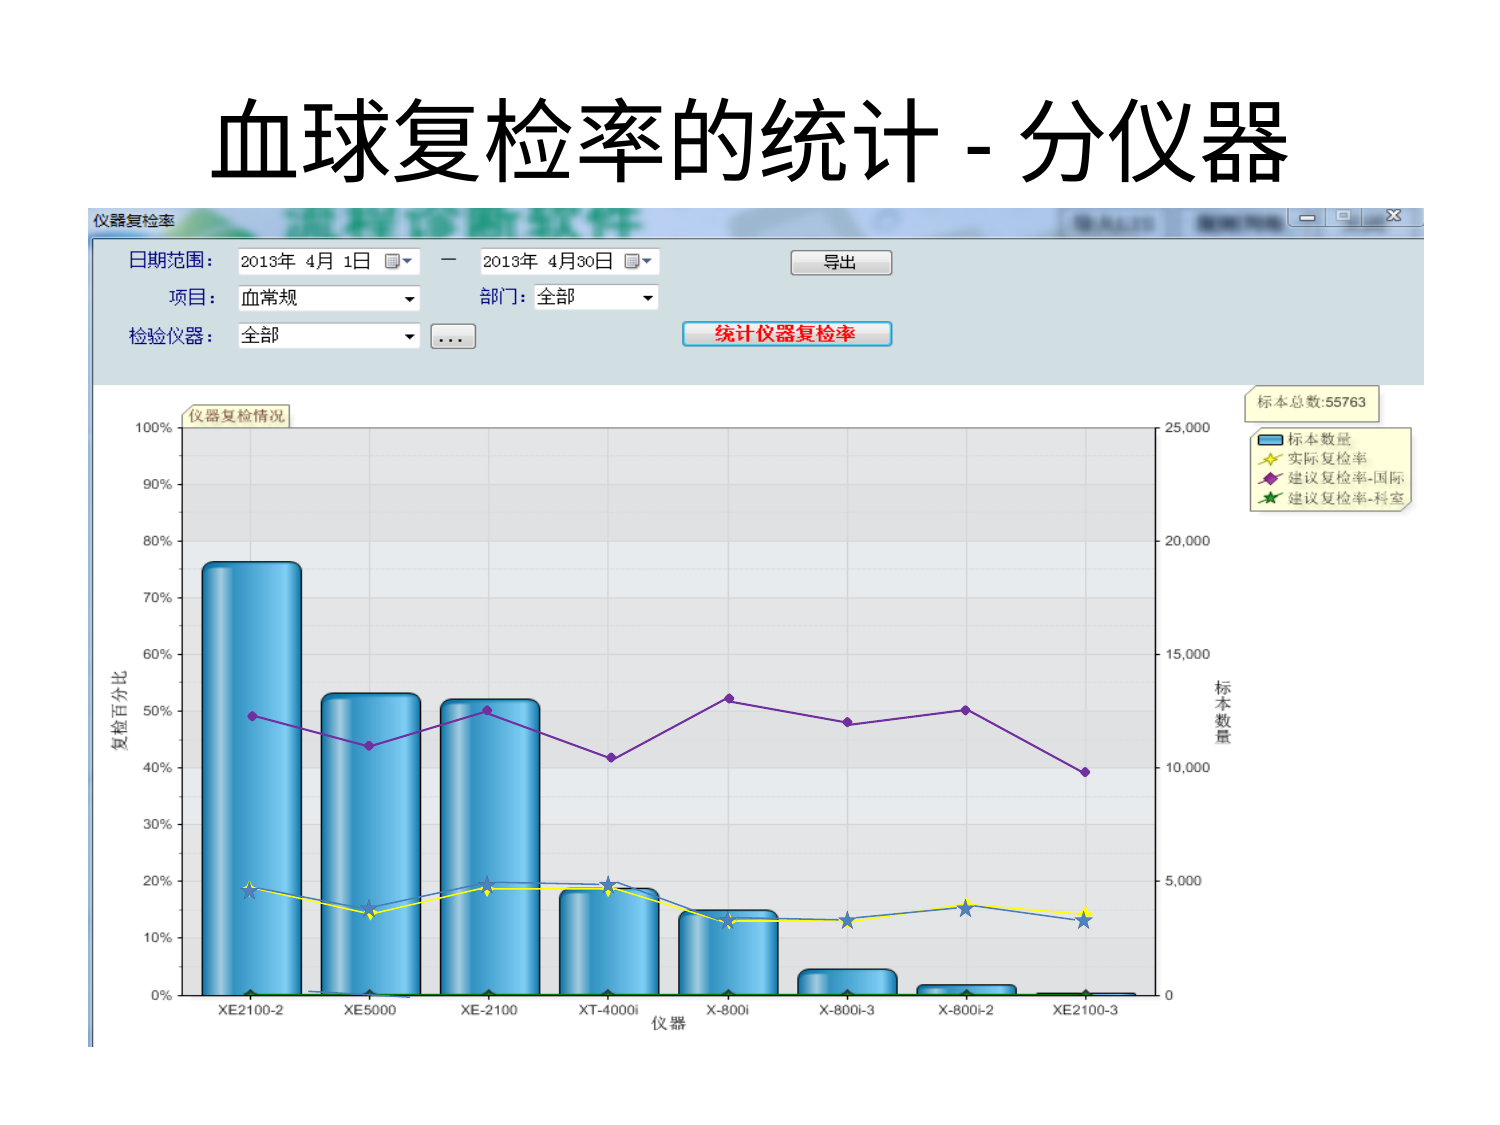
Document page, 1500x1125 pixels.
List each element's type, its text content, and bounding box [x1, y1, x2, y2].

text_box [307, 991, 411, 998]
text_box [249, 695, 1089, 776]
title 血球复检率的统计-分仪器 [75, 45, 1425, 233]
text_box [240, 875, 1093, 929]
picture [88, 207, 1424, 1047]
